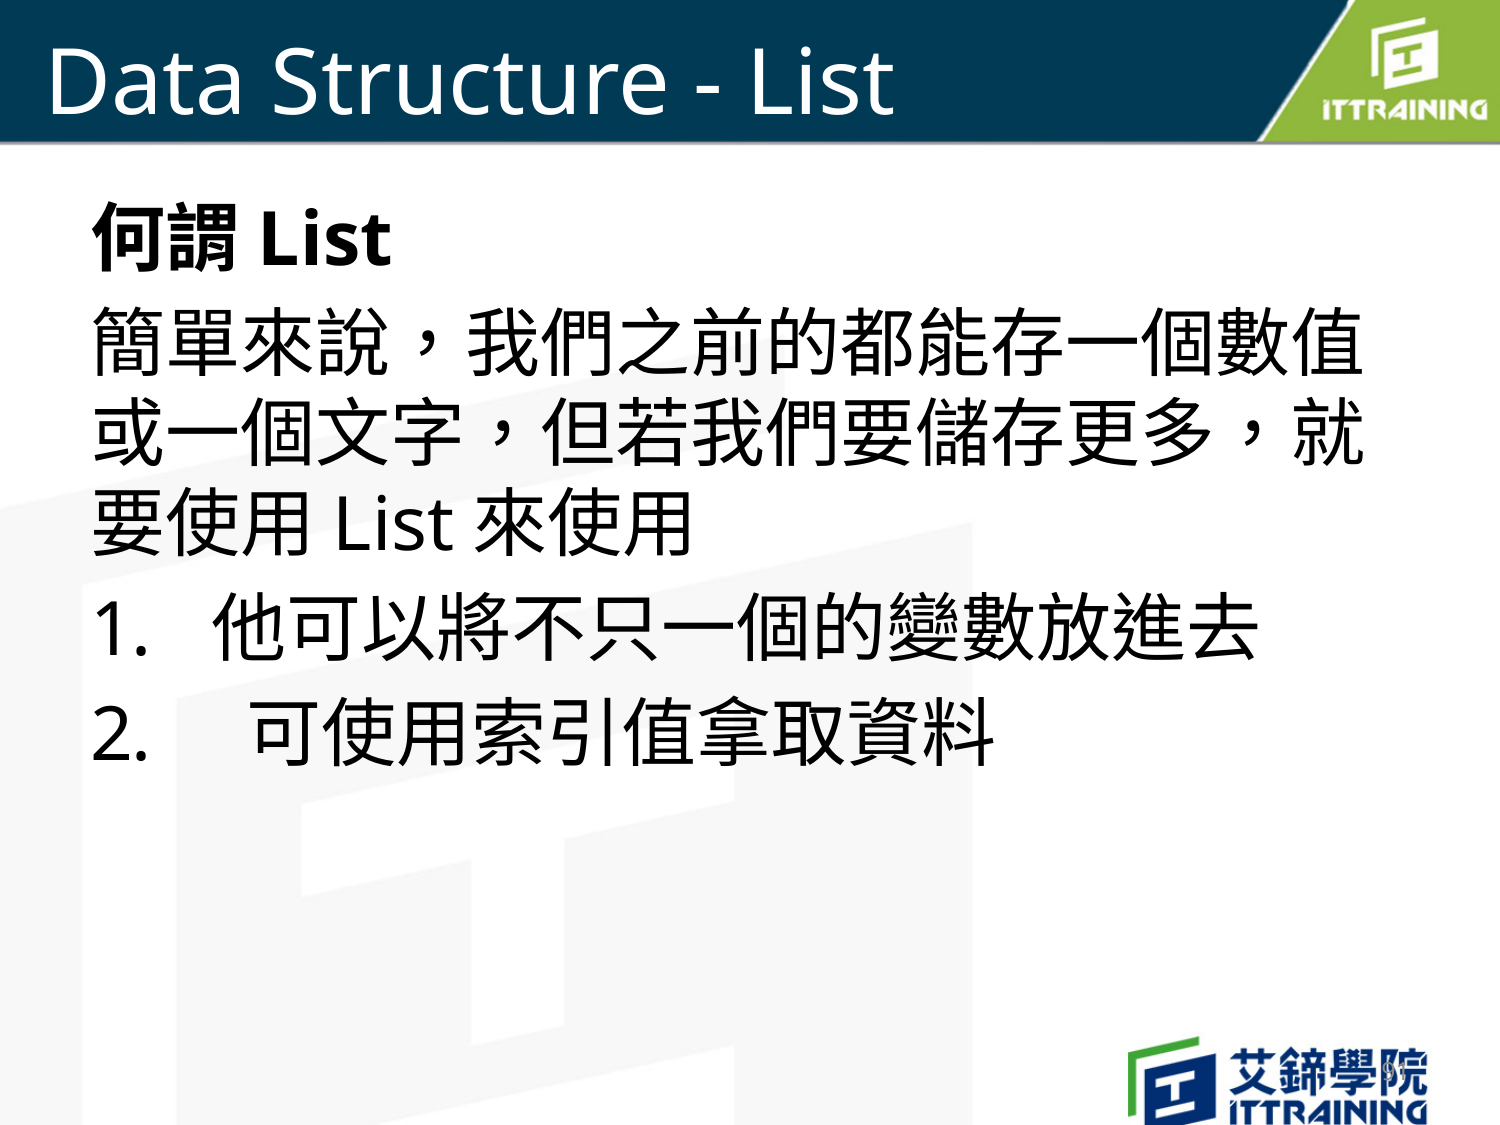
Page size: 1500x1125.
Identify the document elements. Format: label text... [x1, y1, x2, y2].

picture [0, 0, 1500, 1125]
slide_number 91 [1074, 1042, 1425, 1103]
list 何謂List 簡單來說，我們之前的都能存一個數值或一個文字，但若我們要儲存更多，就要使用List來使用 他可以將不只一個的變數放進去 可使用索引值拿取資料 [75, 183, 1425, 926]
title Data Structure - List [29, 0, 1380, 172]
